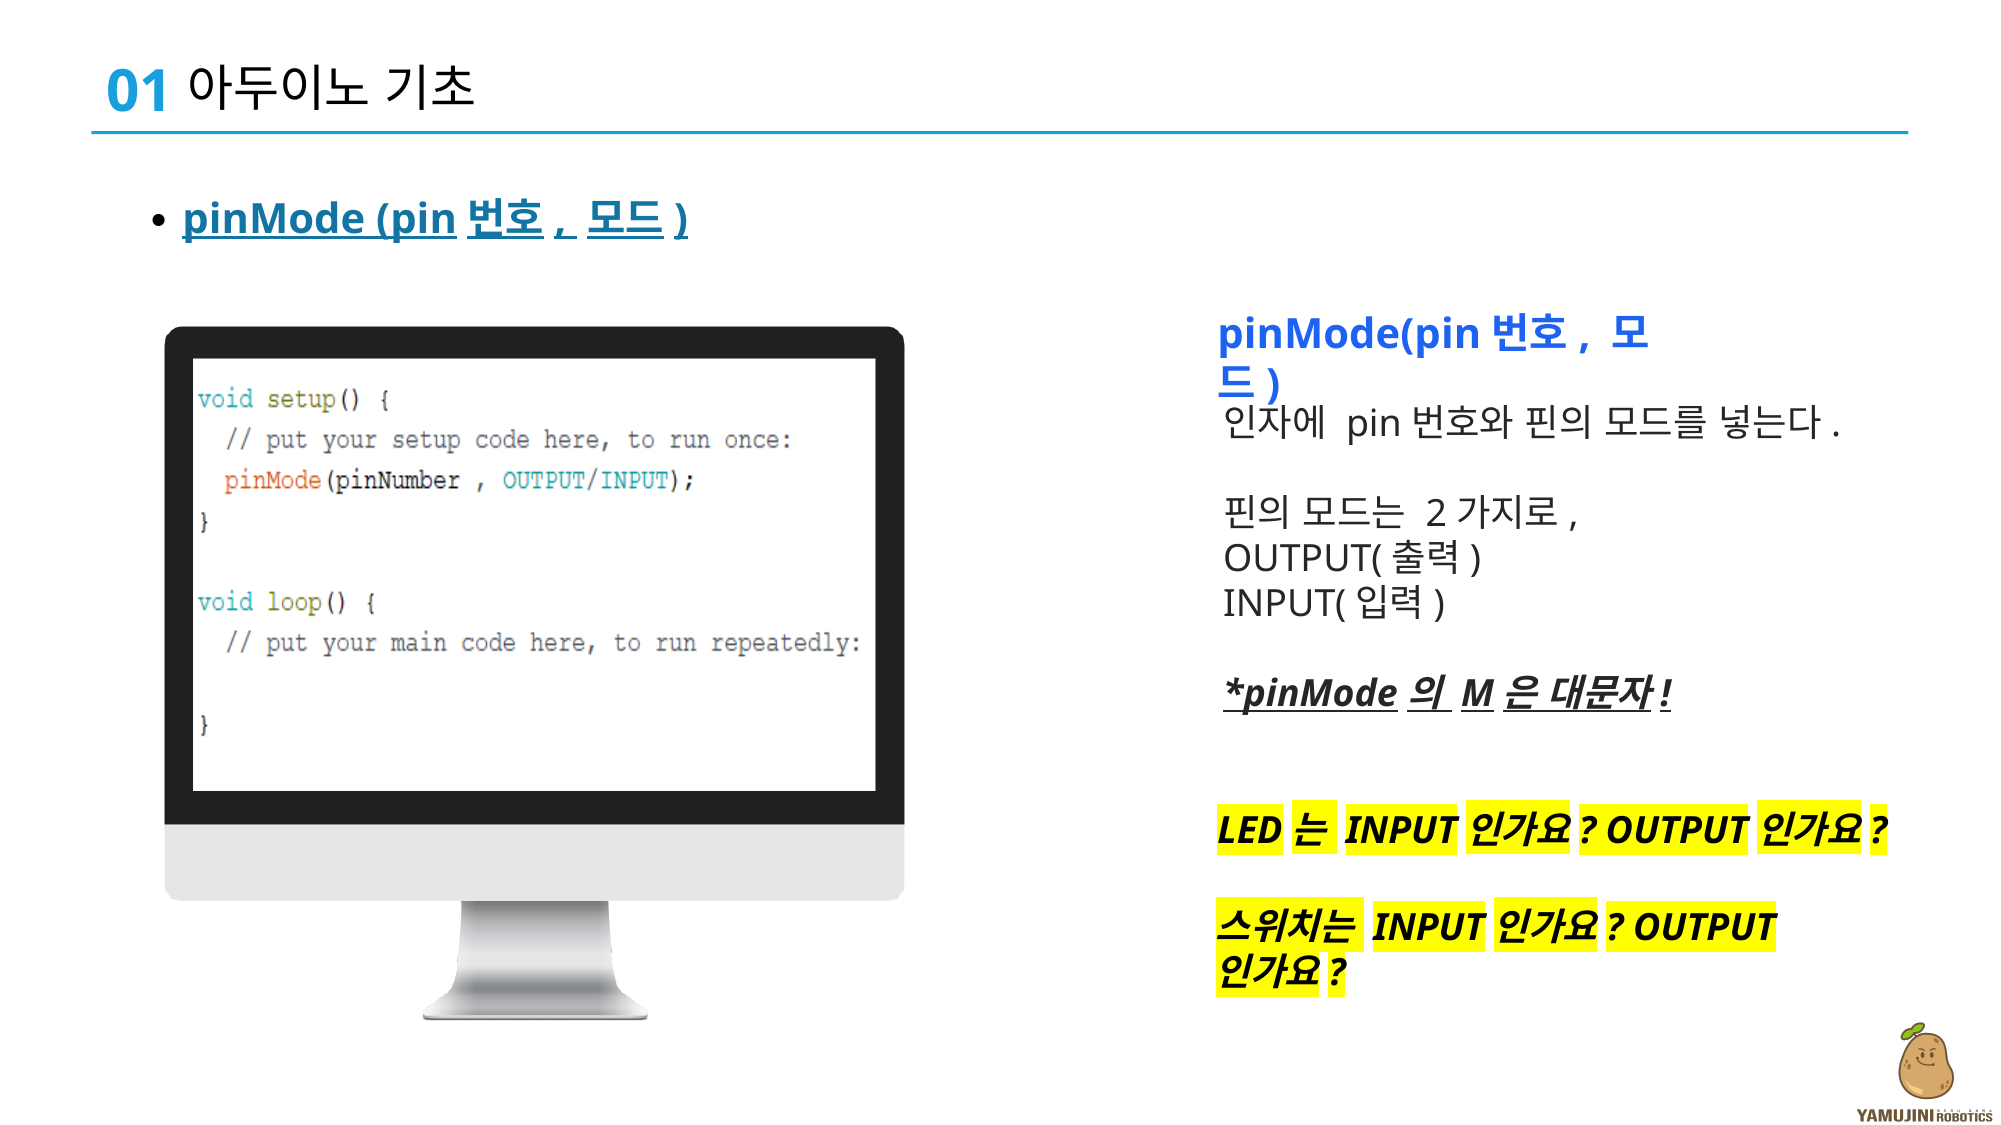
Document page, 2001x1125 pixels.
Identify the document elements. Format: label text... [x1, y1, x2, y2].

picture [134, 299, 935, 1055]
text_box LED는 INPUT인가요? OUTPUT인가요? [1202, 798, 1903, 859]
text_box 인자에 pin번호와 핀의 모드를 넣는다. 핀의 모드는 2가지로, OUTPUT(출력) INPUT(입력) *pinMode의 M은 대문자! [1208, 391, 1909, 722]
text_box 아두이노 기초 [172, 49, 492, 125]
text_box 스위치는 INPUT인가요? OUTPUT인가요? [1201, 896, 1902, 1001]
text_box [90, 130, 1909, 135]
text_box pinMode(pin번호, 모드) [1202, 299, 1709, 414]
text_box ∙ pinMode (pin번호, 모드) [130, 173, 722, 249]
text_box 01 [91, 45, 188, 131]
